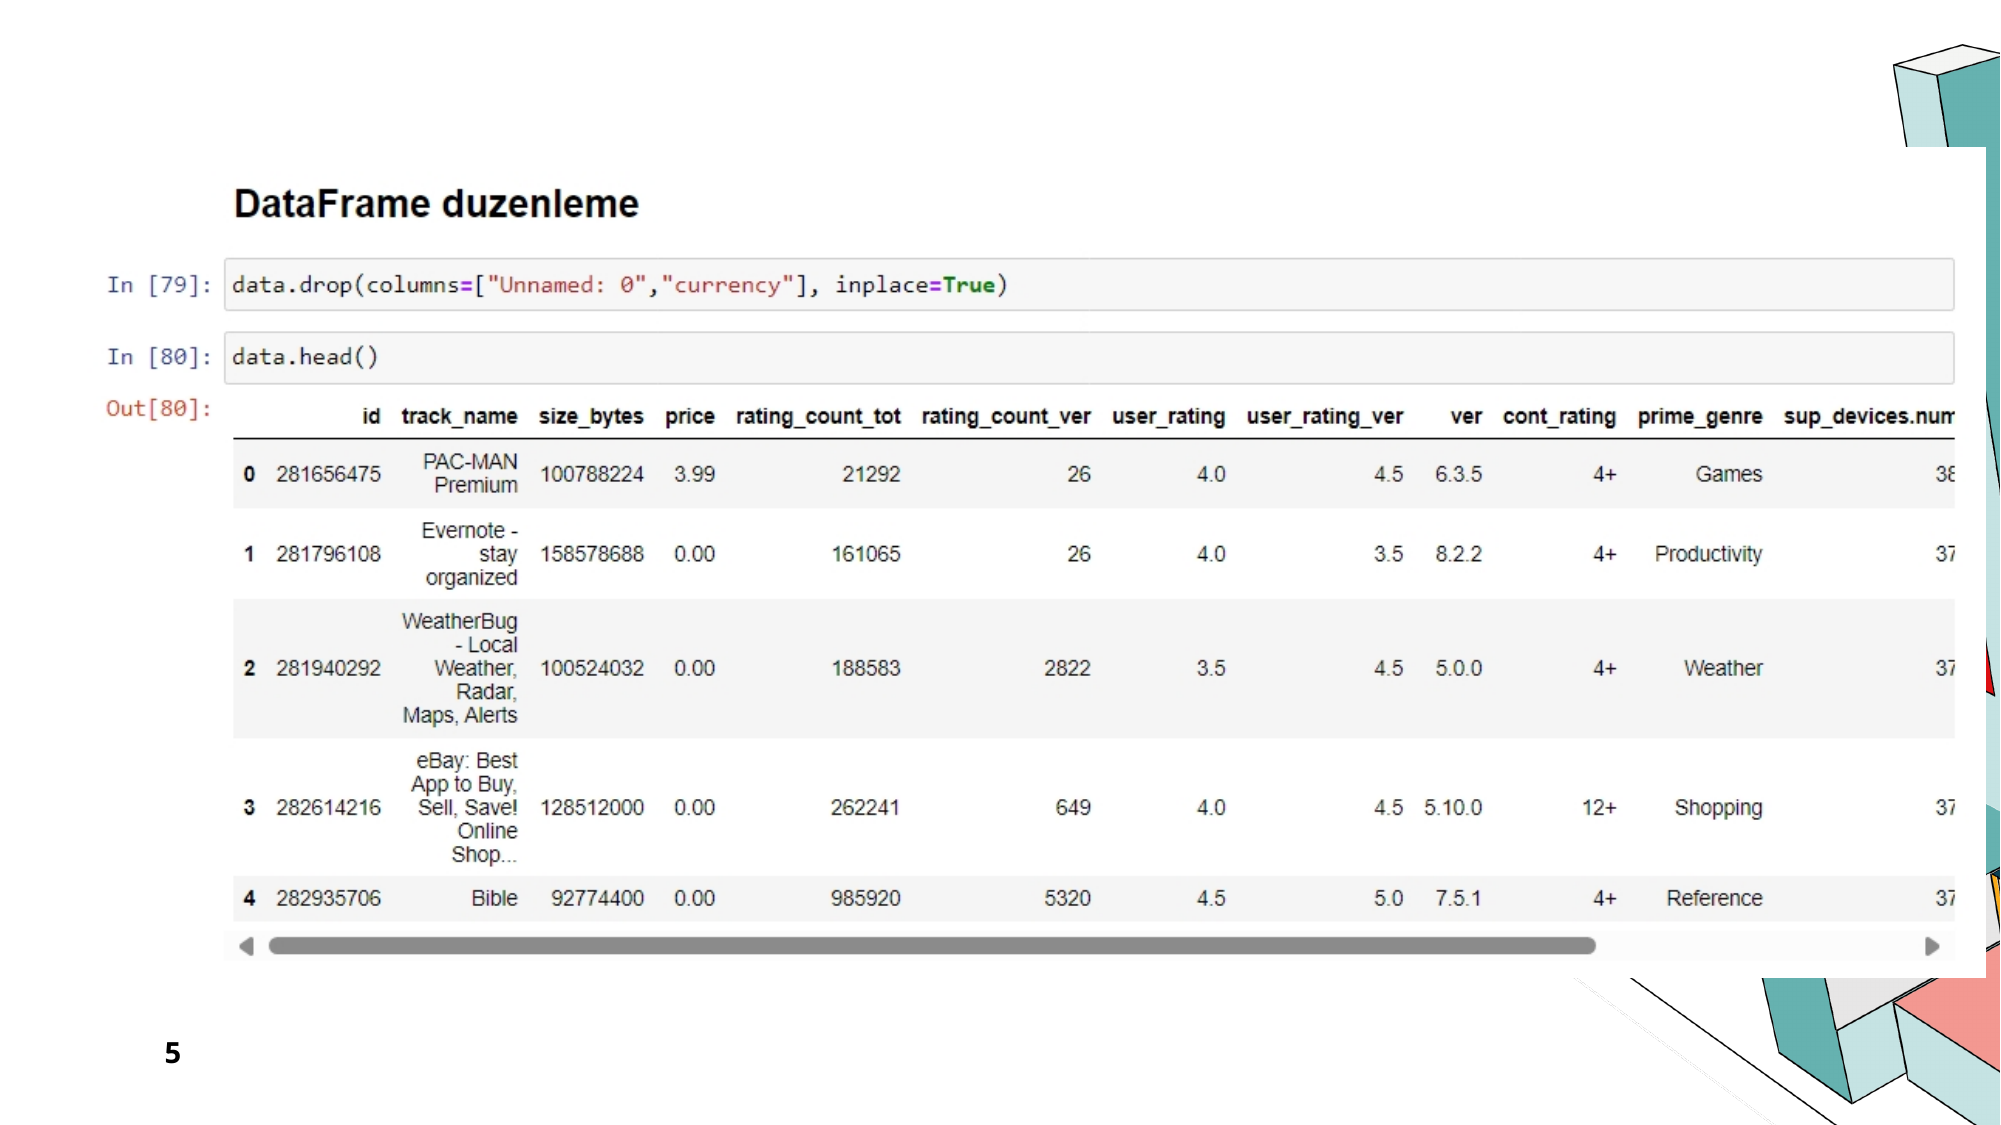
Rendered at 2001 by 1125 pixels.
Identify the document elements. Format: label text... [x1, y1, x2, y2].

slide_number 5 [149, 1024, 588, 1085]
picture [14, 43, 2000, 1125]
